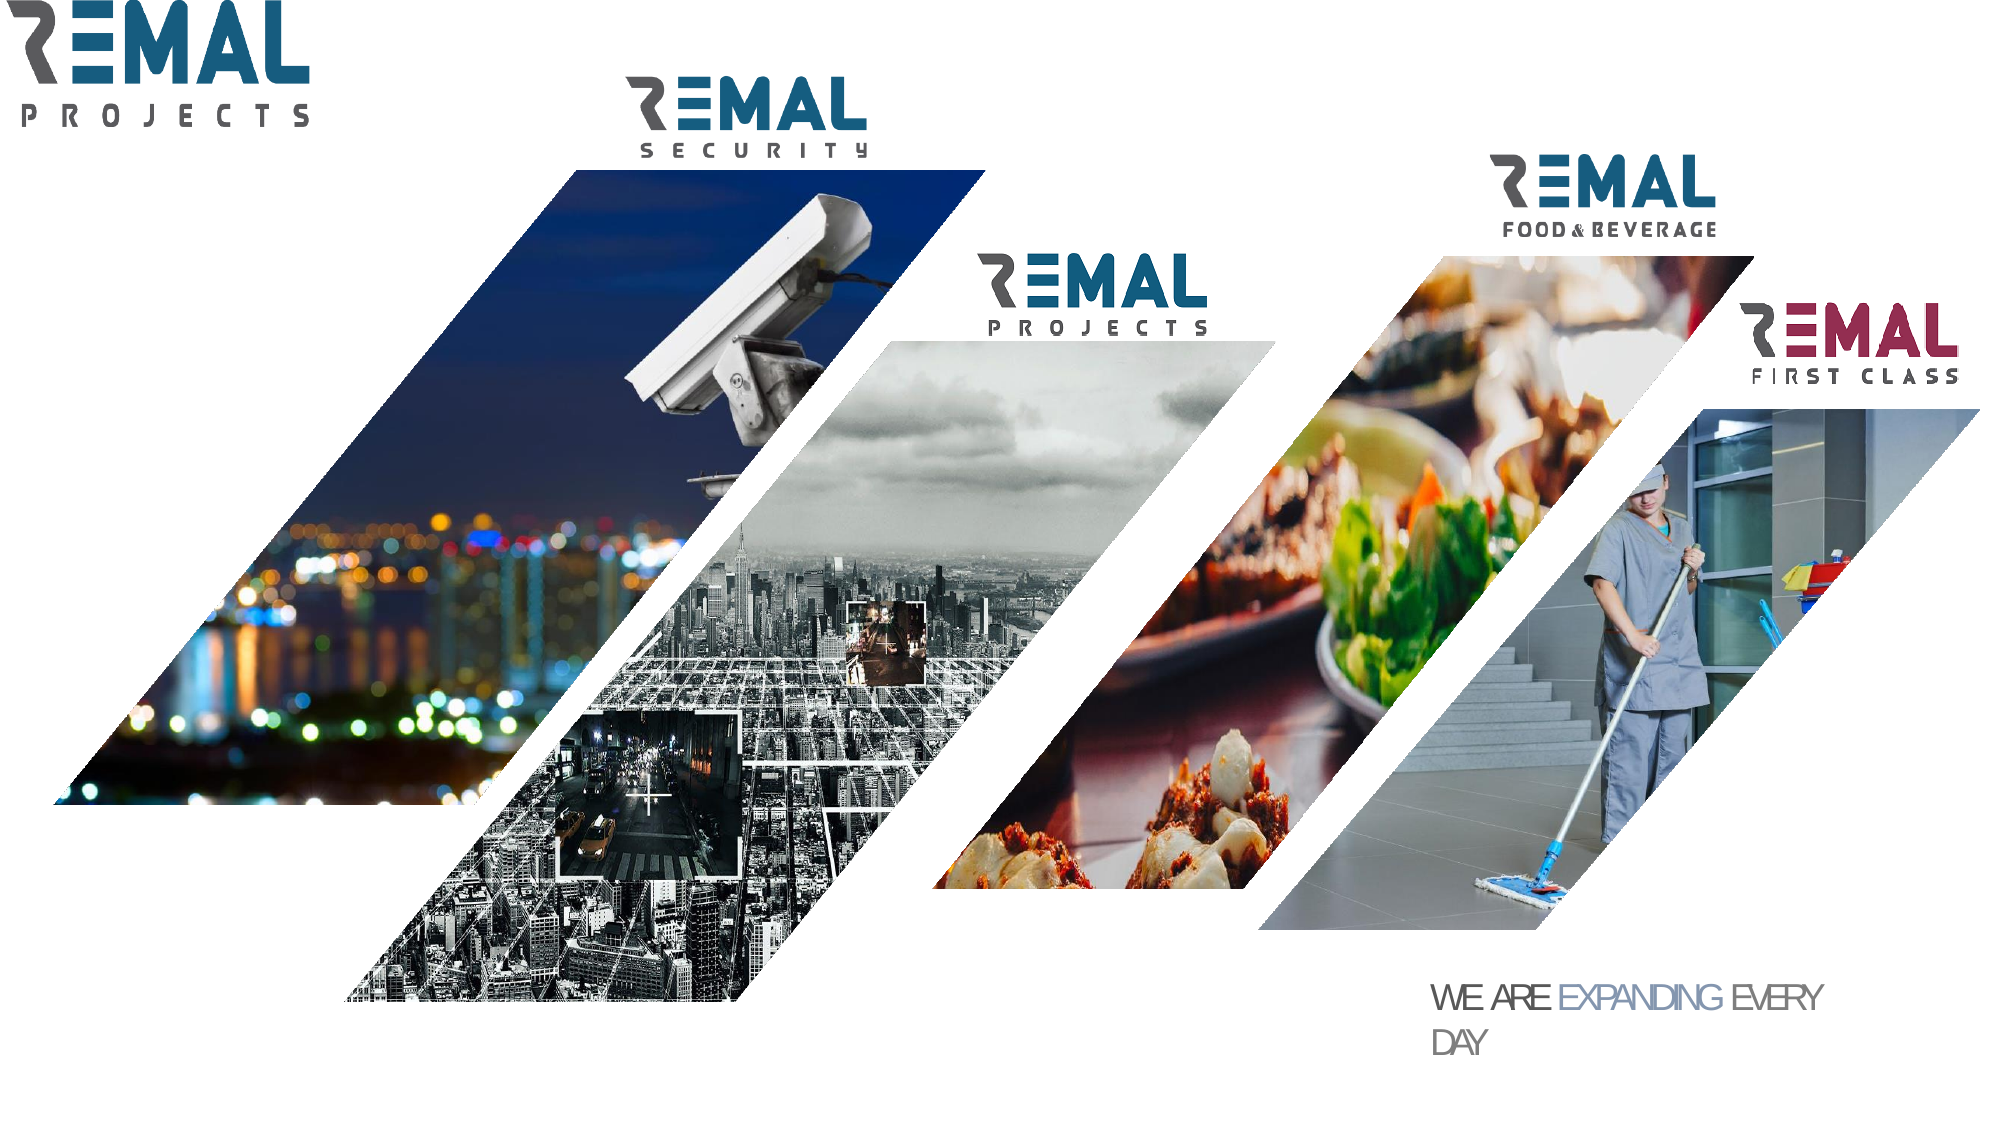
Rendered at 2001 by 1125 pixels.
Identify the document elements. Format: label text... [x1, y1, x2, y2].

text_box WE ARE EXPANDING EVERY DAY [1428, 1014, 1884, 1063]
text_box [6, 0, 1981, 1003]
